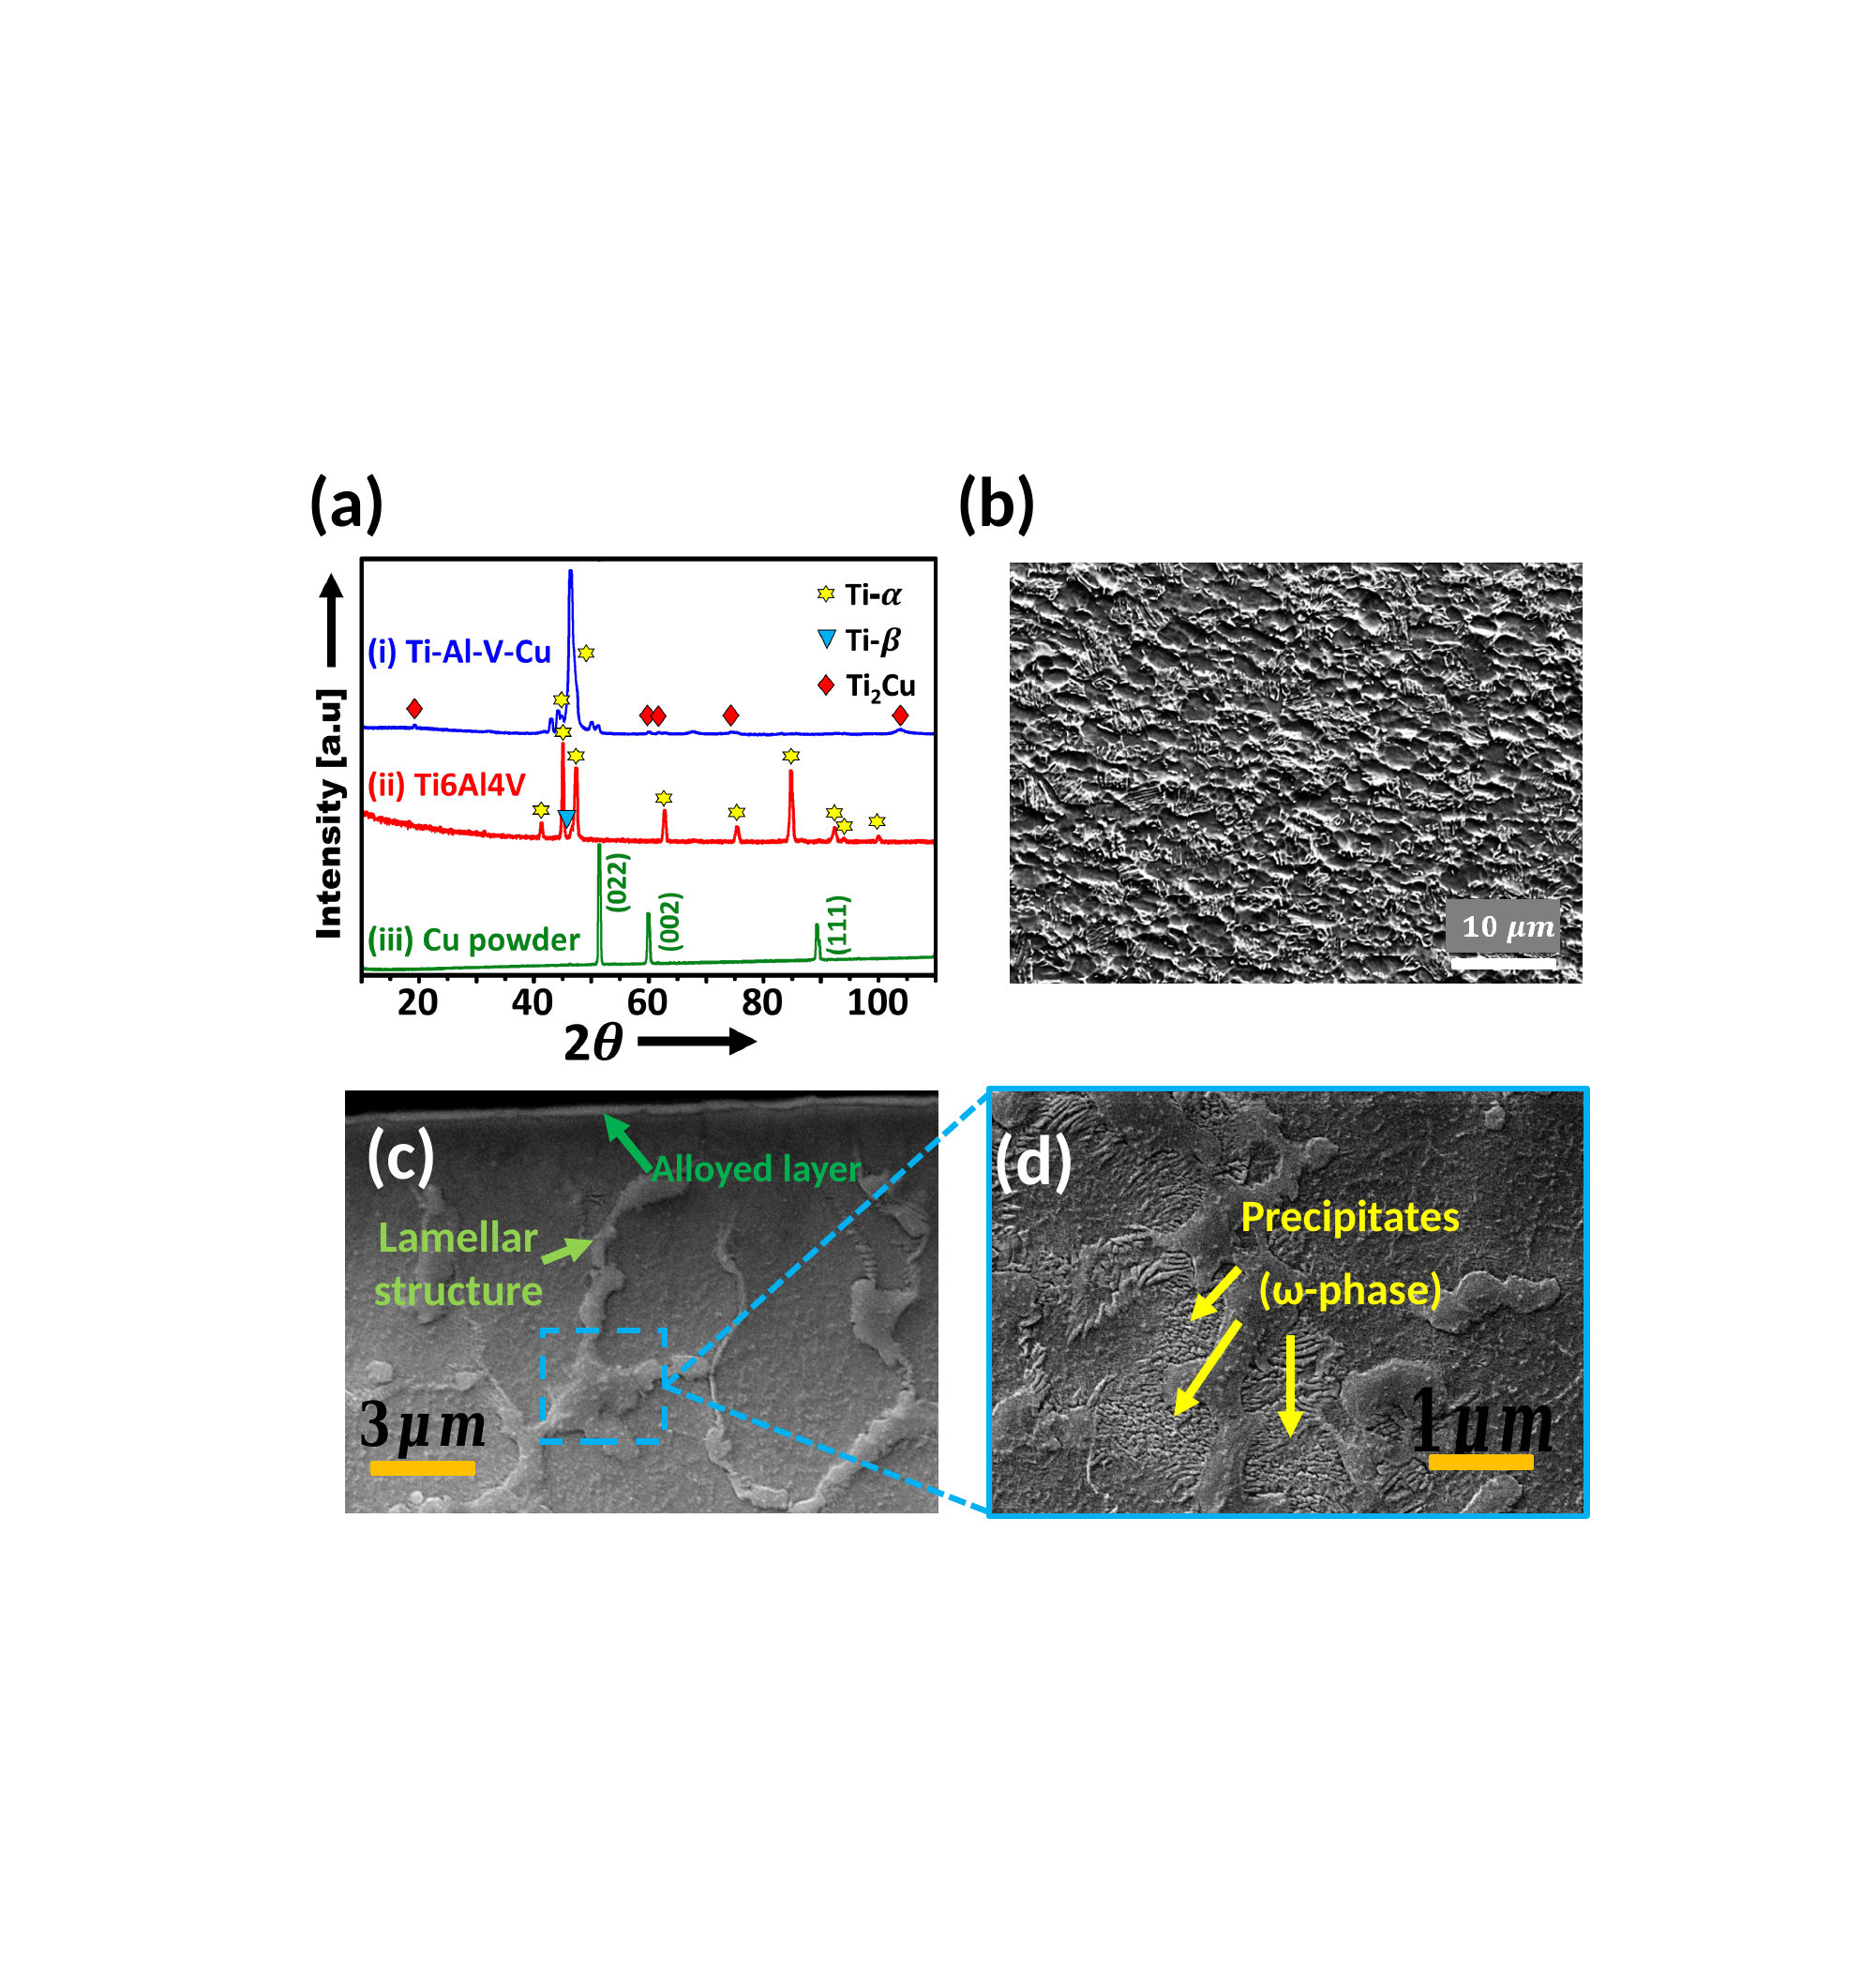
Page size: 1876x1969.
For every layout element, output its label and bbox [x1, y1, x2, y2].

text_box [291, 455, 1584, 1513]
